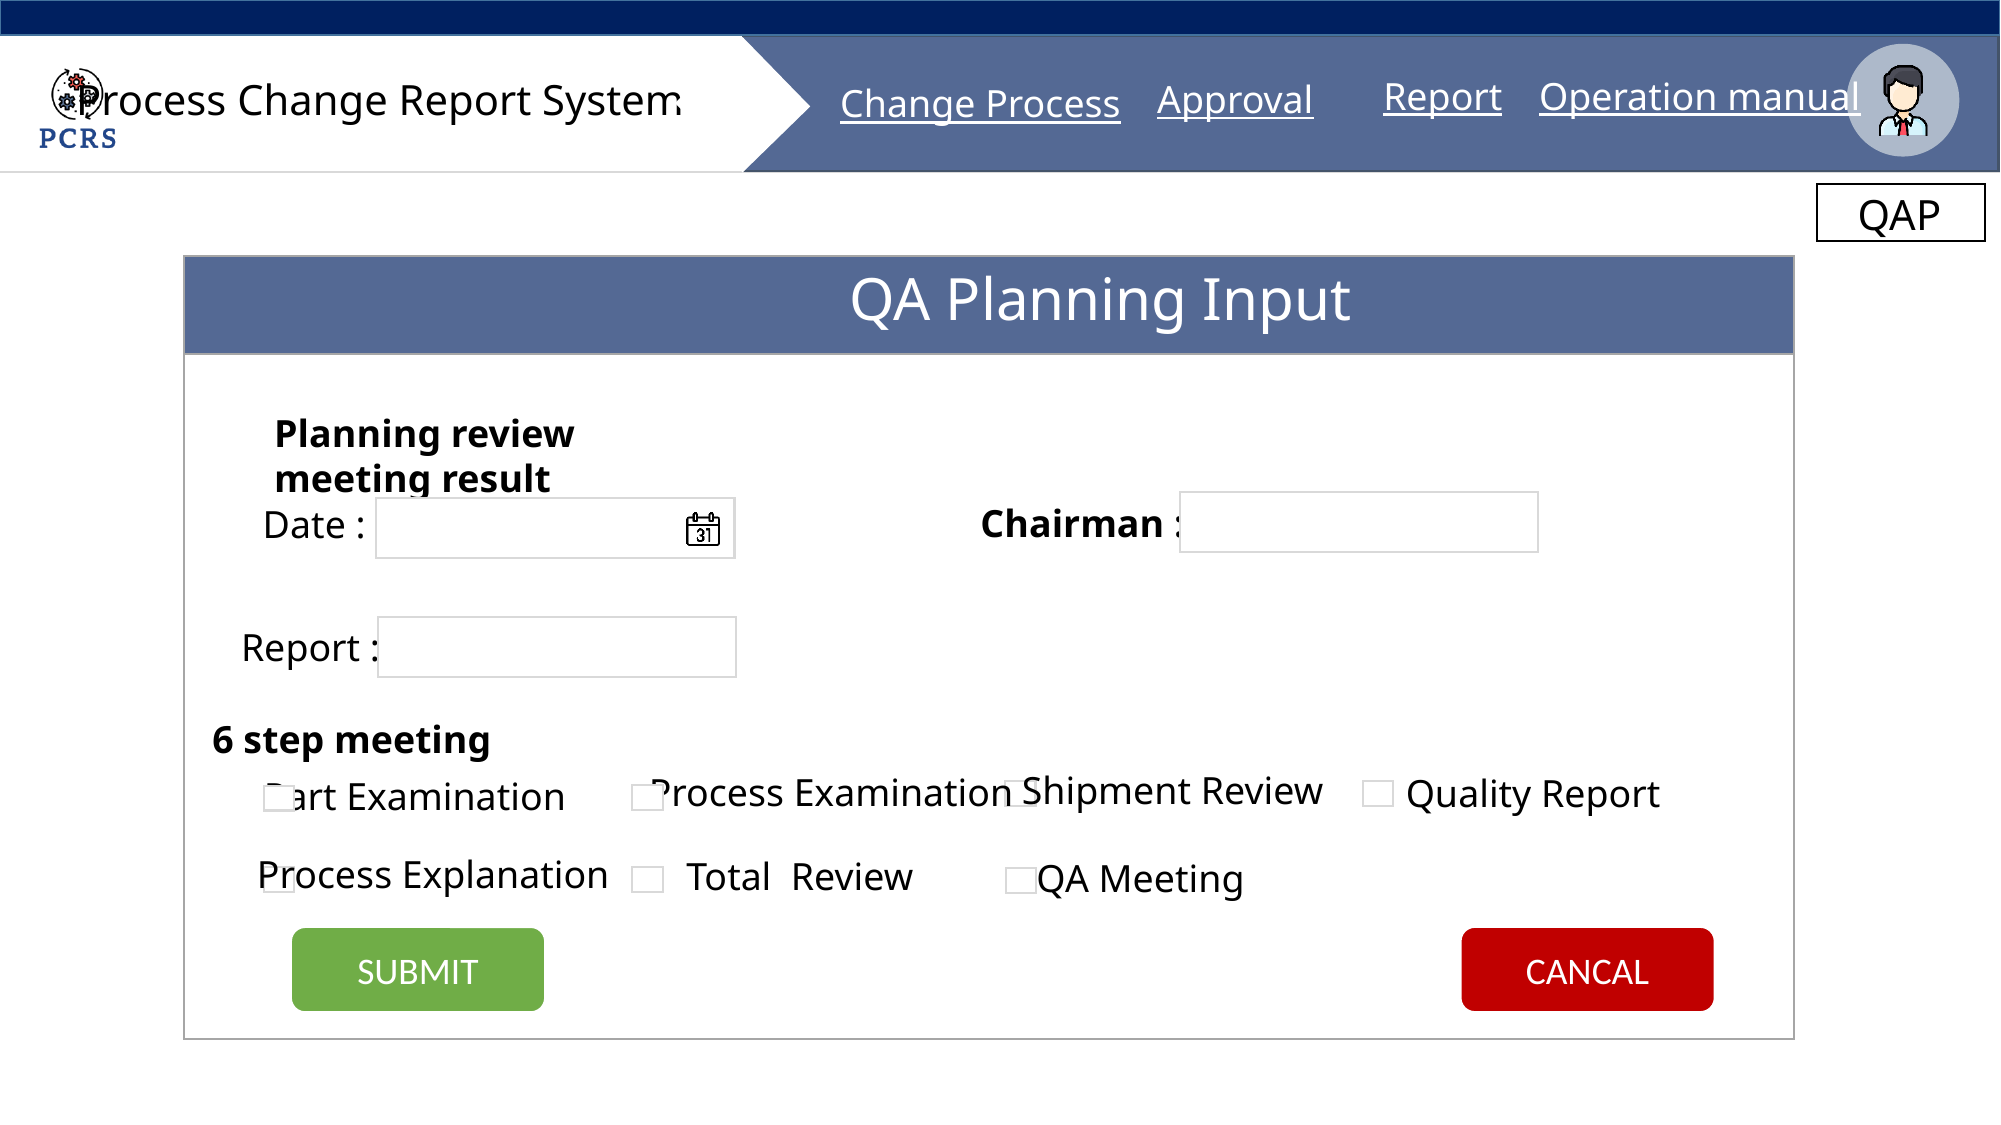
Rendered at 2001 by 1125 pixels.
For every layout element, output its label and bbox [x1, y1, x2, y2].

text_box [1805, 181, 1993, 247]
text_box [0, 0, 2000, 175]
picture [686, 512, 720, 546]
text_box [184, 254, 1795, 1039]
